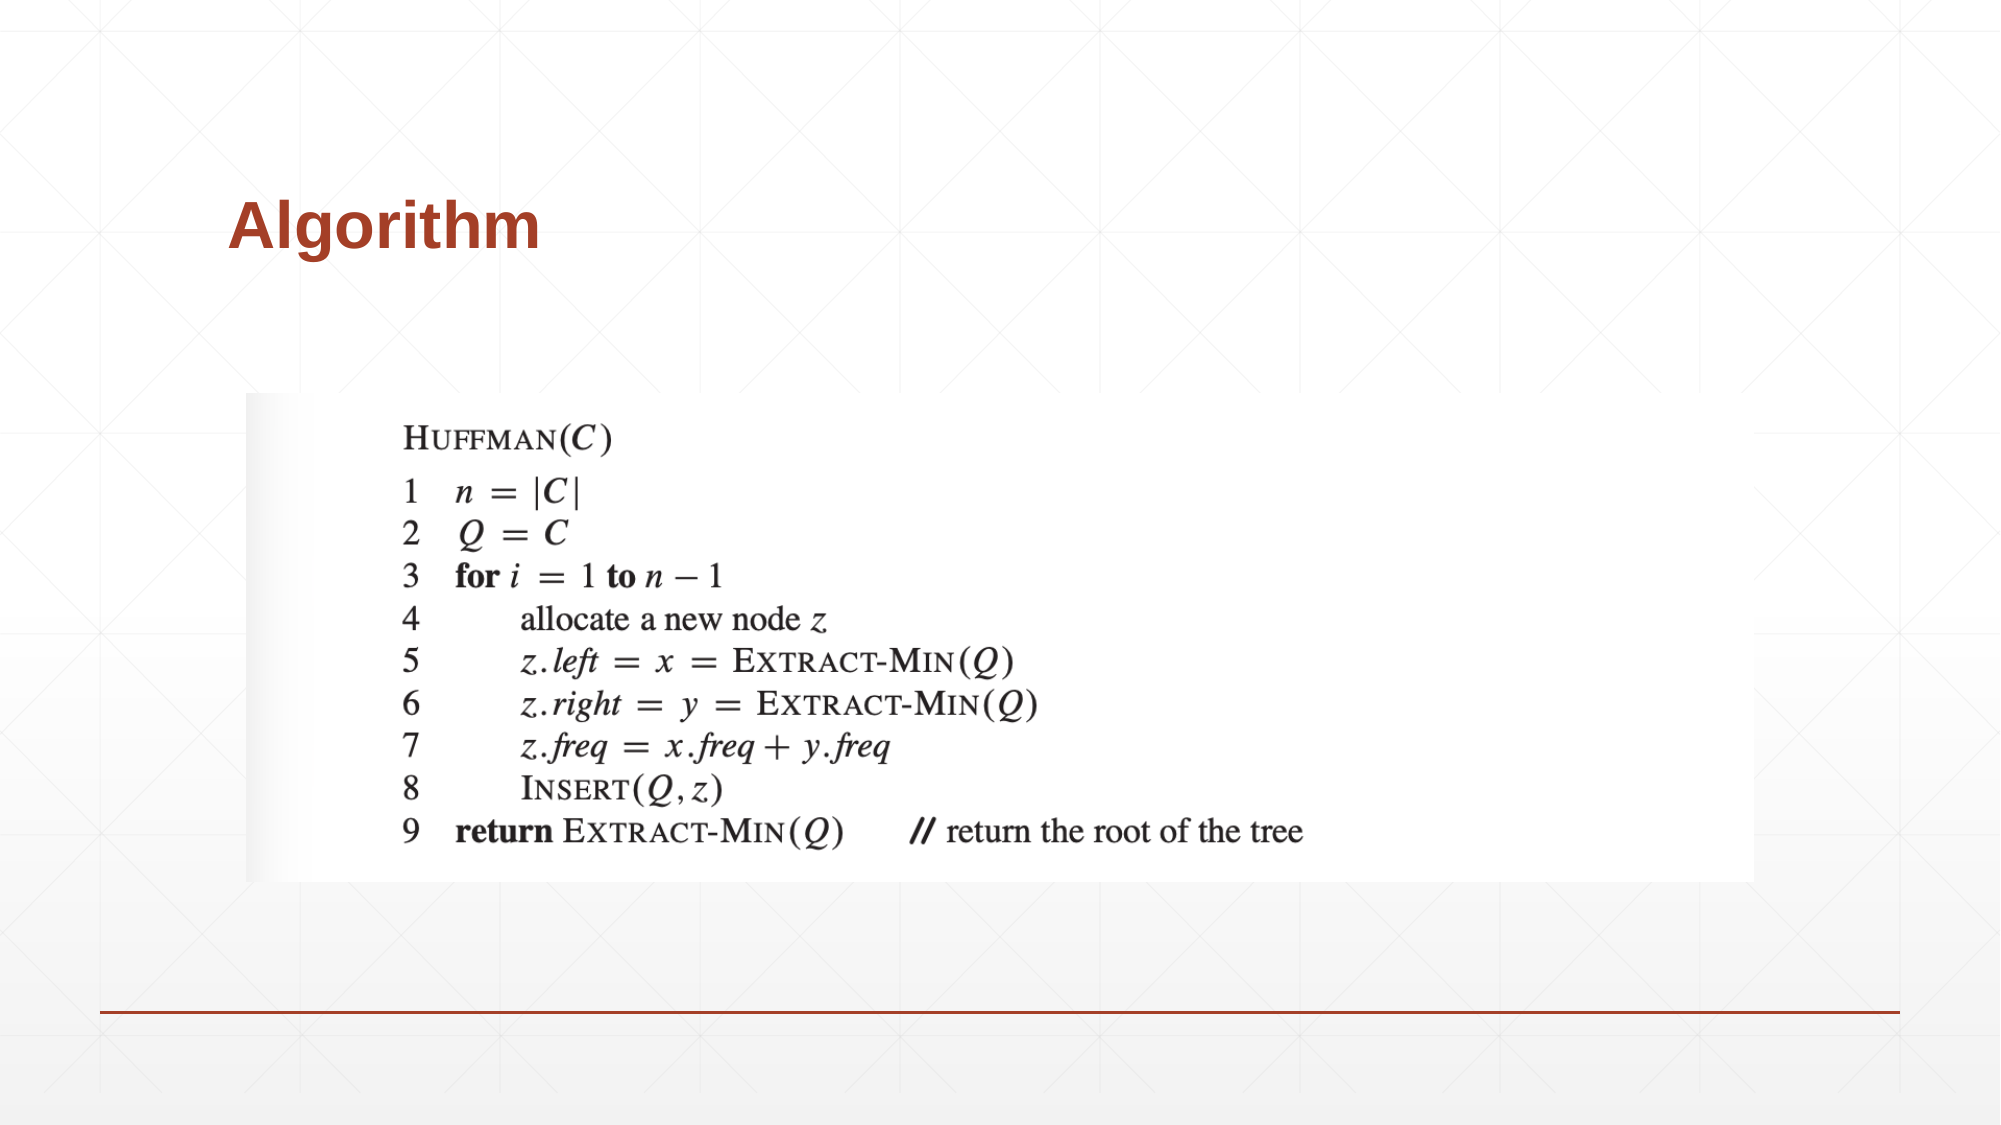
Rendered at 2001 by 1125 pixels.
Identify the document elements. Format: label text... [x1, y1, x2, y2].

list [246, 393, 1754, 882]
title Algorithm [212, 82, 1788, 271]
